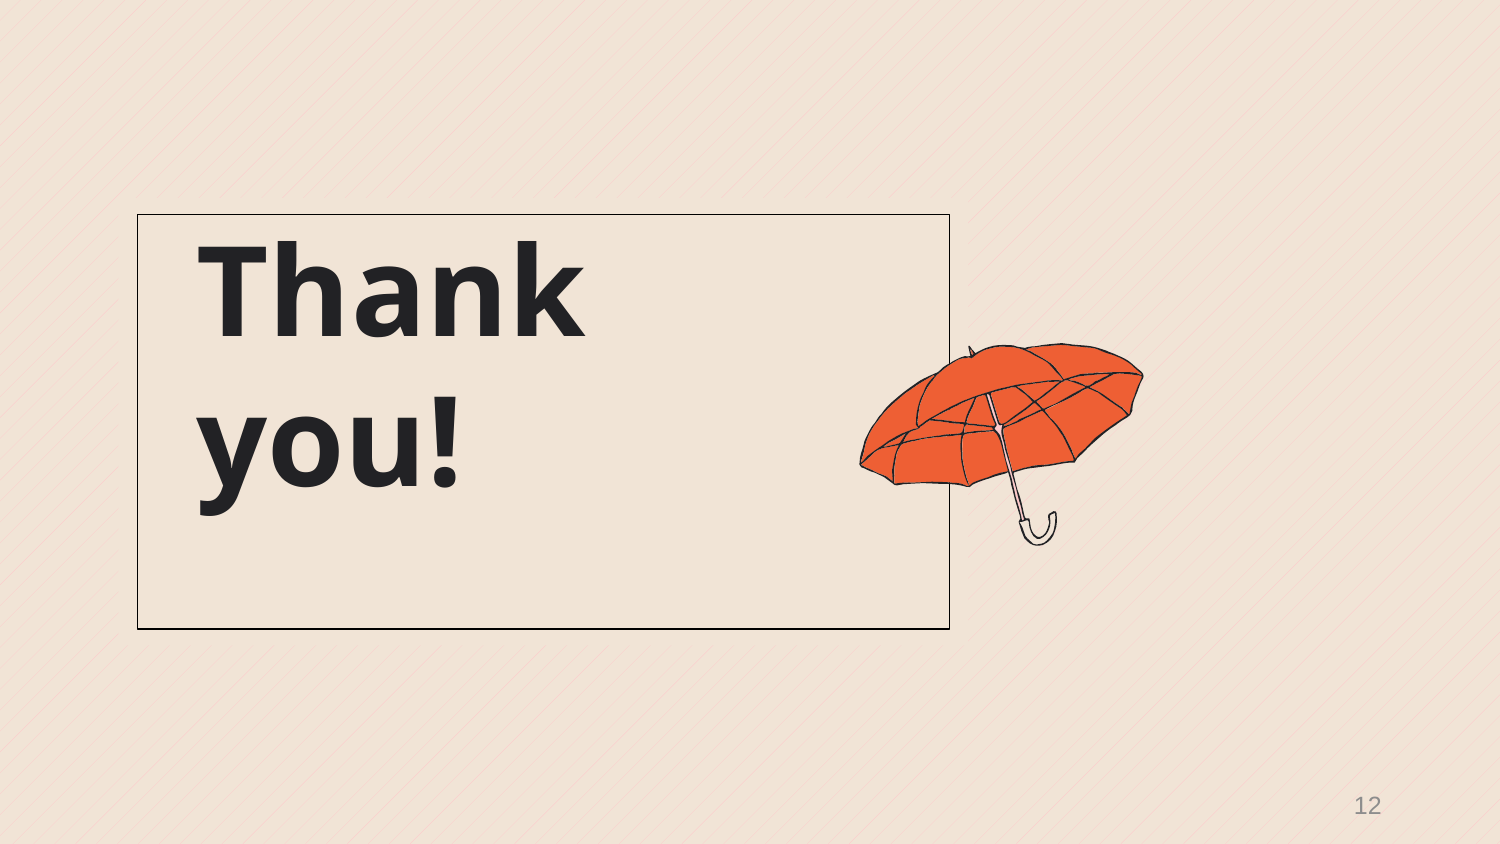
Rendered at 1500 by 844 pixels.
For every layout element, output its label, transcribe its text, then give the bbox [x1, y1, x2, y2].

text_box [858, 338, 1159, 551]
slide_number 12 [1059, 782, 1397, 828]
title Thank you! [181, 269, 845, 453]
text_box [137, 214, 950, 629]
text_box [118, 198, 969, 646]
